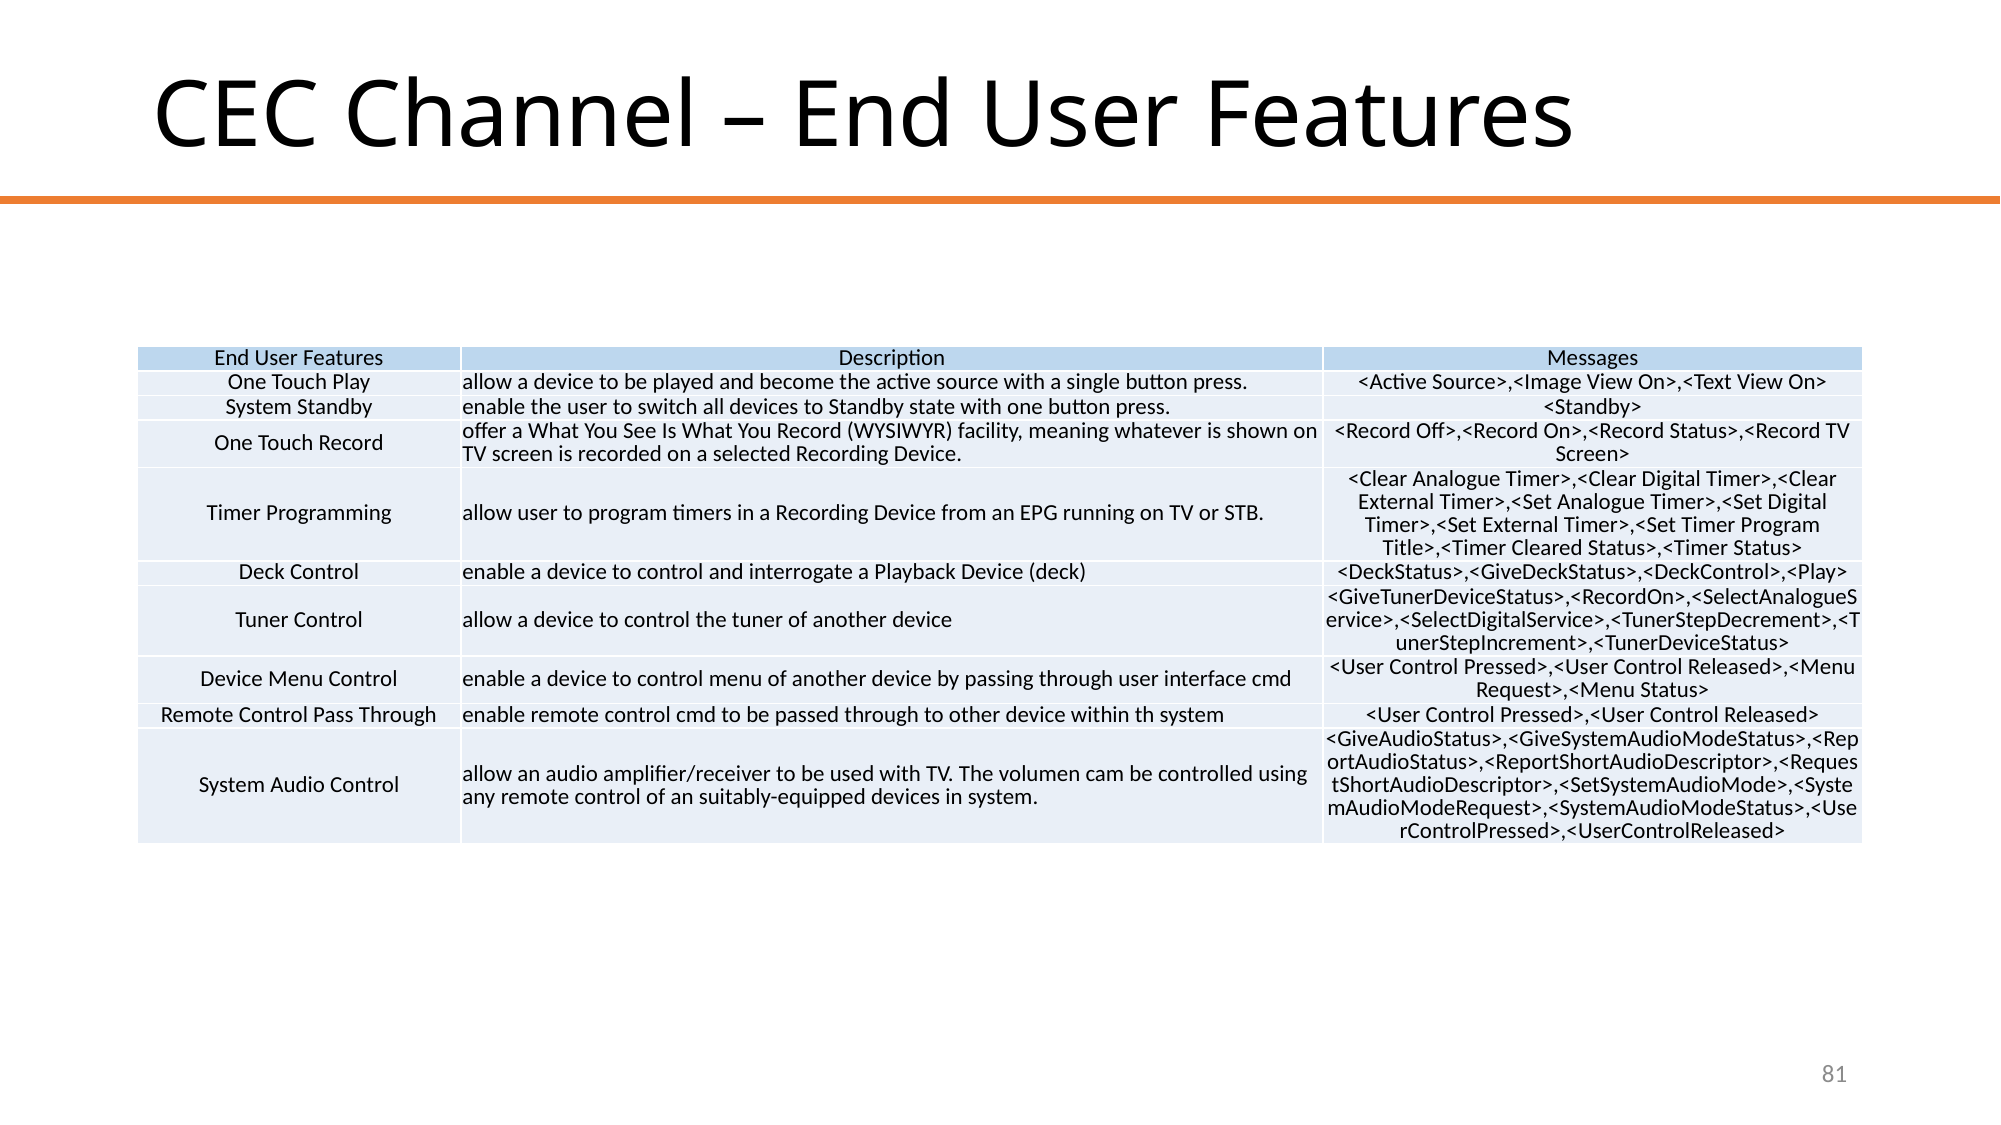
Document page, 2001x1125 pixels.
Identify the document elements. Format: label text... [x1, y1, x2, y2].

table_cell System Standby [138, 396, 460, 419]
table_cell System Audio Control [138, 729, 460, 843]
table_cell enable a device to control menu of another device by passing through user interface cmd [462, 657, 1322, 703]
table_cell <Record Off>,<Record On>,<Record Status>,<Record TV Screen> [1324, 421, 1862, 467]
table_header Messages [1324, 347, 1862, 370]
table_cell enable remote control cmd to be passed through to other device within th system [462, 704, 1322, 727]
table_cell <DeckStatus>,<GiveDeckStatus>,<DeckControl>,<Play> [1324, 562, 1862, 585]
table_cell <Standby> [1324, 396, 1862, 419]
table_cell <User Control Pressed>,<User Control Released>,<Menu Request>,<Menu Status> [1324, 657, 1862, 703]
table_cell allow user to program timers in a Recording Device from an EPG running on TV or STB. [462, 468, 1322, 560]
table_cell Timer Programming [138, 468, 460, 560]
table_cell Remote Control Pass Through [138, 704, 460, 727]
table_cell enable a device to control and interrogate a Playback Device (deck) [462, 562, 1322, 585]
table_cell Tuner Control [138, 586, 460, 655]
table_cell <Clear Analogue Timer>,<Clear Digital Timer>,<Clear External Timer>,<Set Analogue Timer>,<Set Digital Timer>,<Set External Timer>,<Set Timer Program Title>,<Timer Cleared Status>,<Timer Status> [1324, 468, 1862, 560]
table_header End User Features [138, 347, 460, 370]
table_cell Device Menu Control [138, 657, 460, 703]
table_header Description [462, 347, 1322, 370]
table_cell allow a device to be played and become the active source with a single button press. [462, 372, 1322, 395]
slide_number 81 [1412, 1042, 1863, 1103]
table_cell <User Control Pressed>,<User Control Released> [1324, 704, 1862, 727]
table_cell allow an audio amplifier/receiver to be used with TV. The volumen cam be controlled using any remote control of an suitably-equipped devices in system. [462, 729, 1322, 843]
table_cell enable the user to switch all devices to Standby state with one button press. [462, 396, 1322, 419]
table_cell allow a device to control the tuner of another device [462, 586, 1322, 655]
table_cell <Active Source>,<Image View On>,<Text View On> [1324, 372, 1862, 395]
table_cell Deck Control [138, 562, 460, 585]
table_cell One Touch Play [138, 372, 460, 395]
table_cell One Touch Record [138, 421, 460, 467]
title CEC Channel – End User Features [137, 59, 1863, 278]
table_cell <GiveAudioStatus>,<GiveSystemAudioModeStatus>,<ReportAudioStatus>,<ReportShortAudioDescriptor>,<RequestShortAudioDescriptor>,<SetSystemAudioMode>,<SystemAudioModeRequest>,<SystemAudioModeStatus>,<UserControlPressed>,<UserControlReleased> [1324, 729, 1862, 843]
table_cell <GiveTunerDeviceStatus>,<RecordOn>,<SelectAnalogueService>,<SelectDigitalService>,<TunerStepDecrement>,<TunerStepIncrement>,<TunerDeviceStatus> [1324, 586, 1862, 655]
table_cell offer a What You See Is What You Record (WYSIWYR) facility, meaning whatever is shown on TV screen is recorded on a selected Recording Device. [462, 421, 1322, 467]
